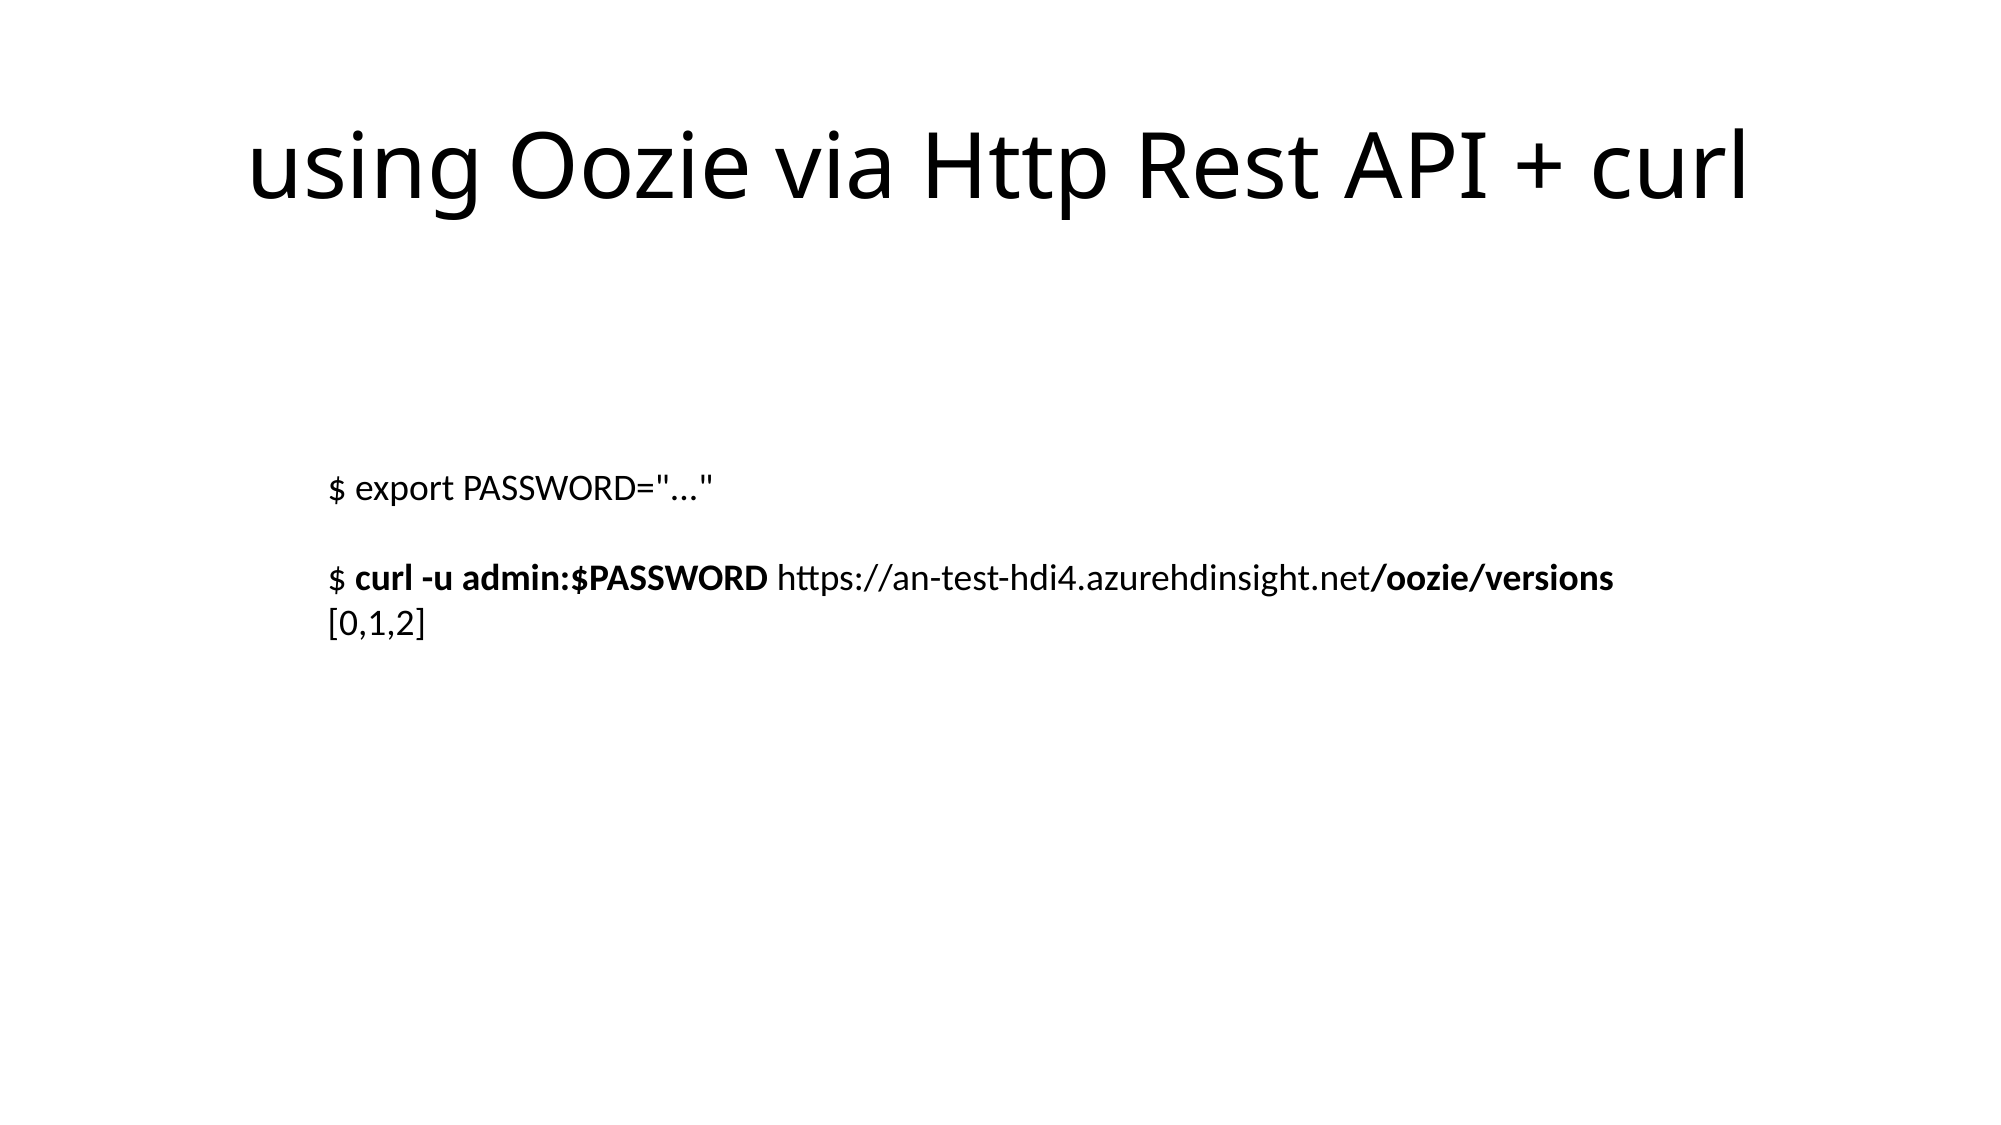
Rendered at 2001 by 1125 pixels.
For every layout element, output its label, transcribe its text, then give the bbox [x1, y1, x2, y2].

title using Oozie via Http Rest API + curl [137, 59, 1863, 278]
text_box $ export PASSWORD="..." $ curl -u admin:$PASSWORD https://an-test-hdi4.azurehdinsight.net/oozie/versions [0,1,2] [312, 455, 1630, 741]
